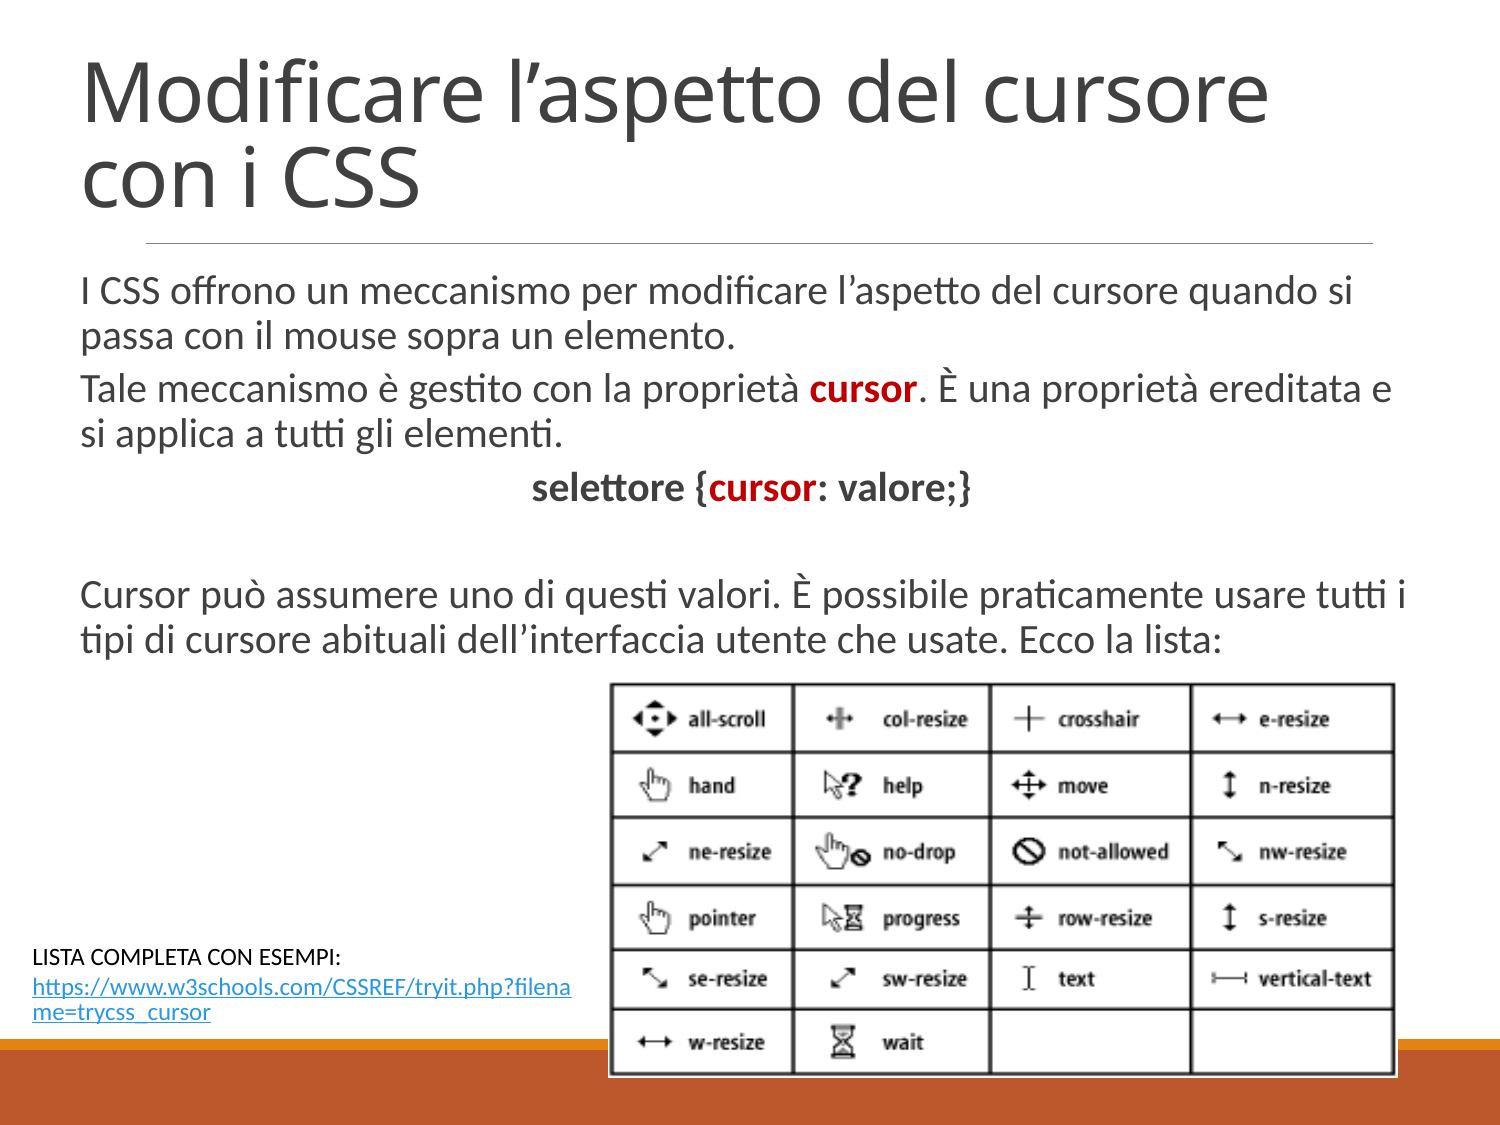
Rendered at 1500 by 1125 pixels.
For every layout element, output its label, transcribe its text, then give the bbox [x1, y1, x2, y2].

text_box LISTA COMPLETA CON ESEMPI: https://www.w3schools.com/CSSREF/tryit.php?filename=trycss_cursor [17, 932, 591, 1008]
list I CSS offrono un meccanismo per modificare l’aspetto del cursore quando si passa con il mouse sopra un elemento. Tale meccanismo è gestito con la proprietà cursor. È una proprietà ereditata e si applica a tutti gli elementi. selettore {cursor: valore;} Cursor può assumere uno di questi valori. È possibile praticamente usare tutti i tipi di cursore abituali dell’interfaccia utente che usate. Ecco la lista: [64, 260, 1424, 1000]
picture [607, 681, 1398, 1079]
title Modificare l’aspetto del cursore con i CSS [64, 47, 1424, 244]
